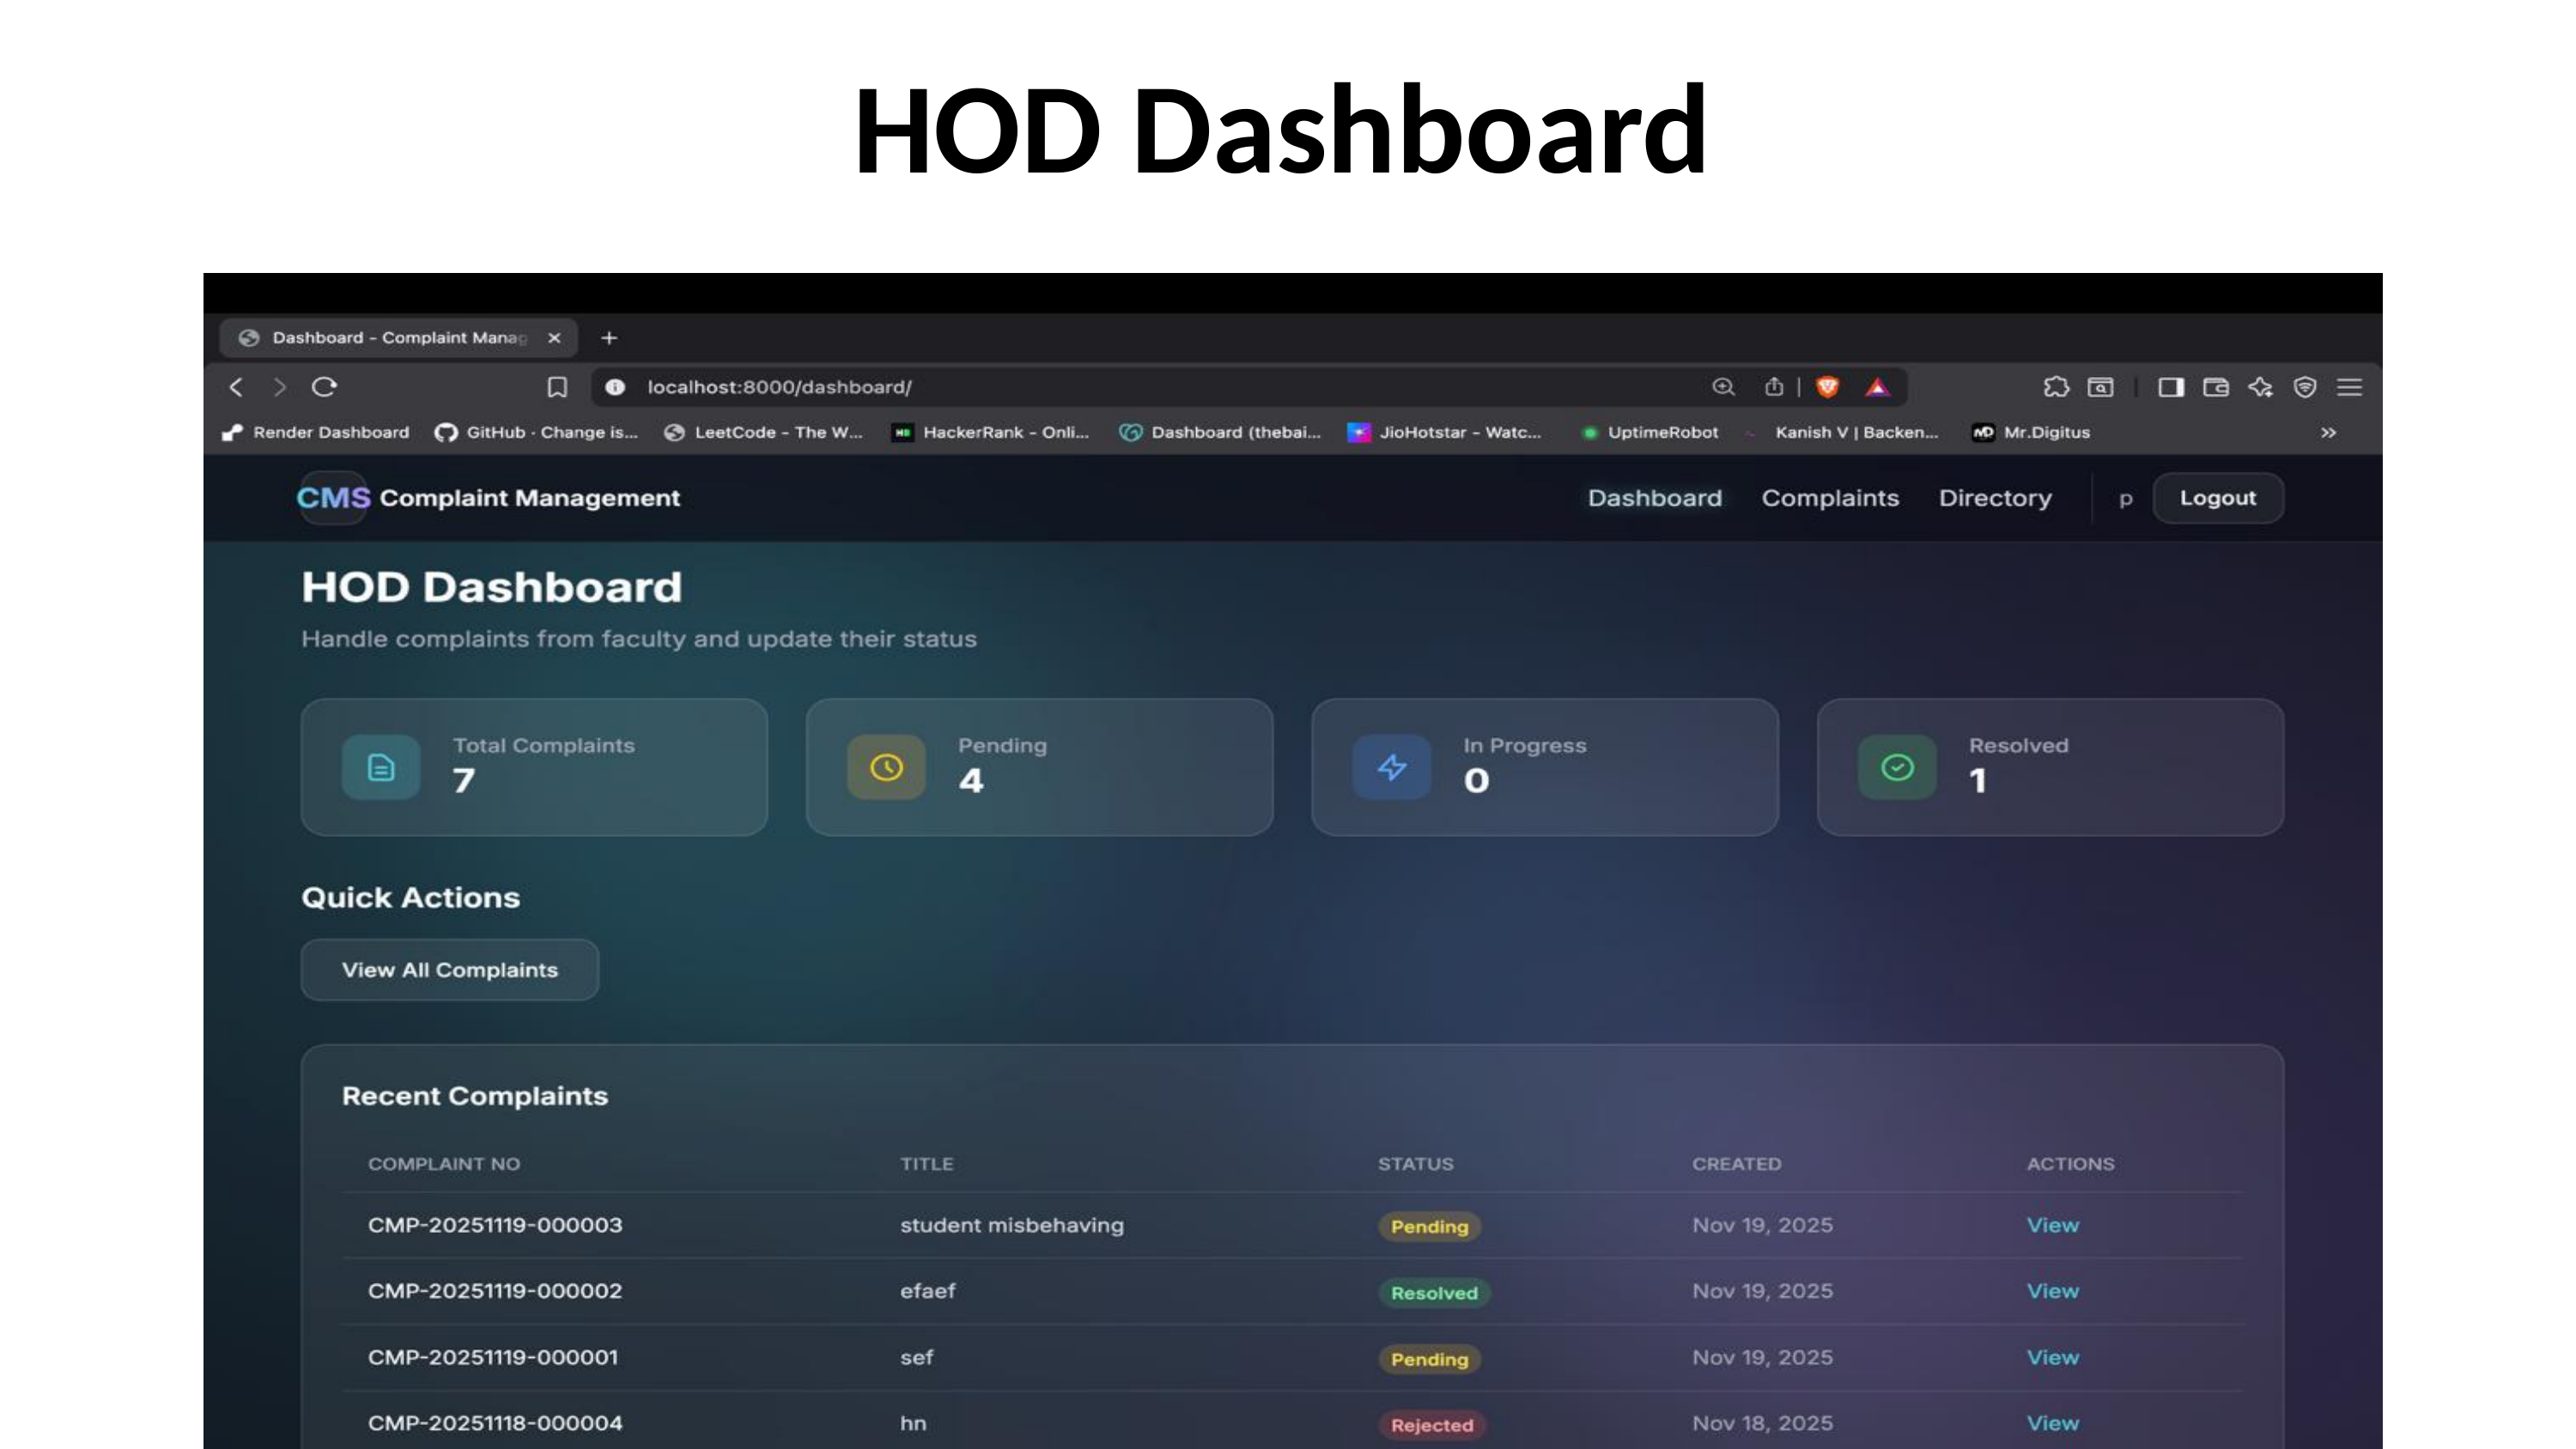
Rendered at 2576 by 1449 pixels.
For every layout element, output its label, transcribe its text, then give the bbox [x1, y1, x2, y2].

picture [204, 273, 2384, 1449]
text_box HOD Dashboard [64, 37, 2501, 205]
